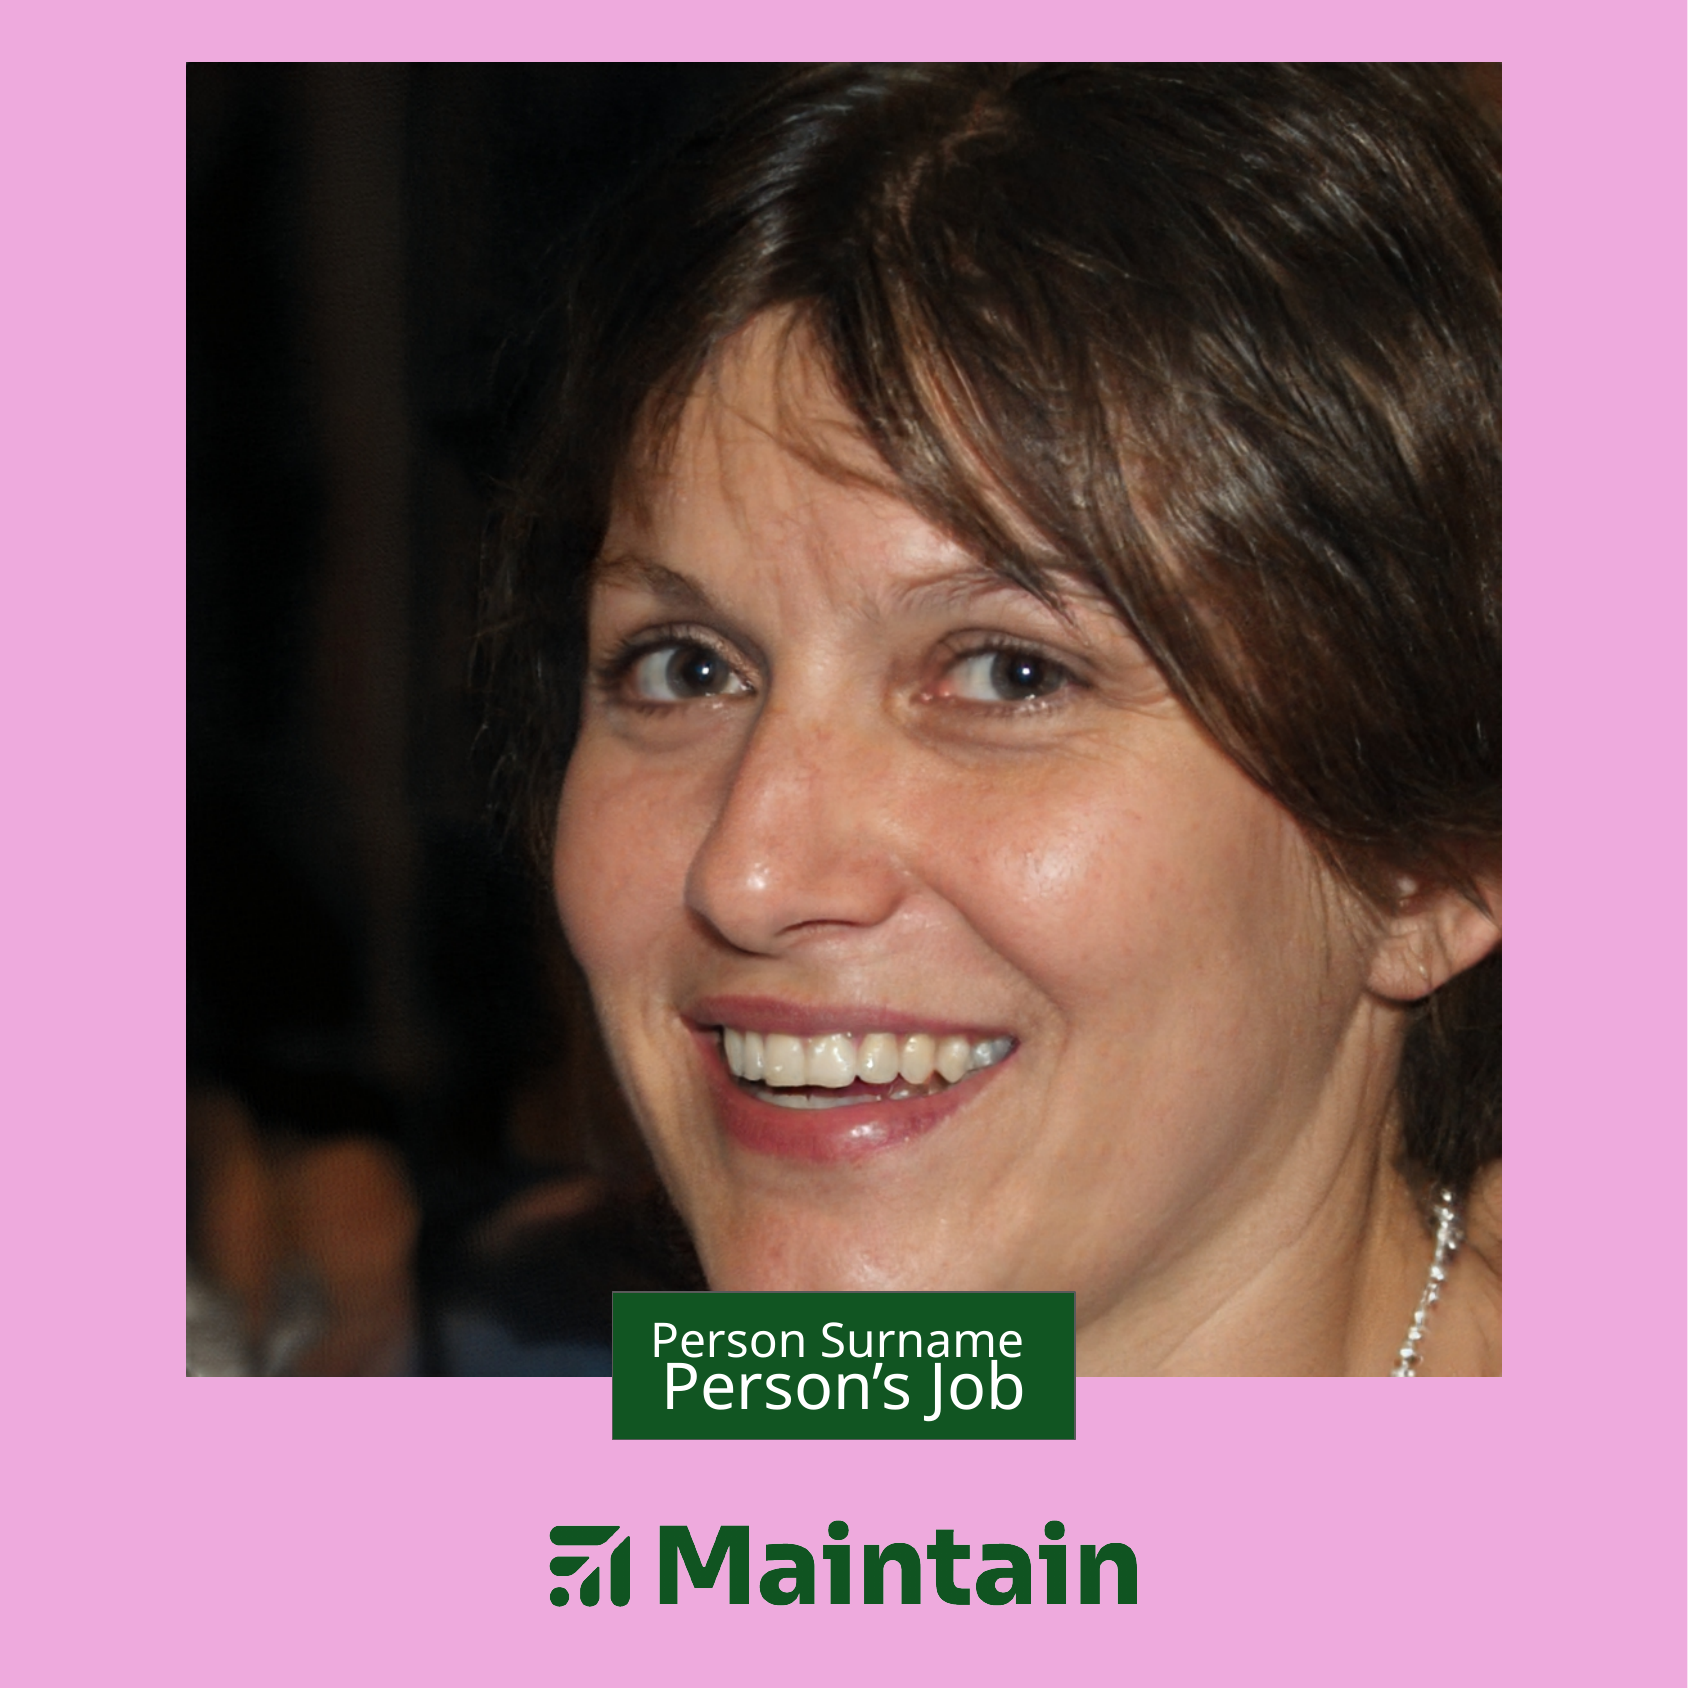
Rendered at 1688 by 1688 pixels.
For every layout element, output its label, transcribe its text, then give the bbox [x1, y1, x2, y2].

text_box Person Surname Person’s Job [612, 1387, 1075, 1440]
picture [531, 1502, 1157, 1628]
picture [186, 62, 1502, 1378]
